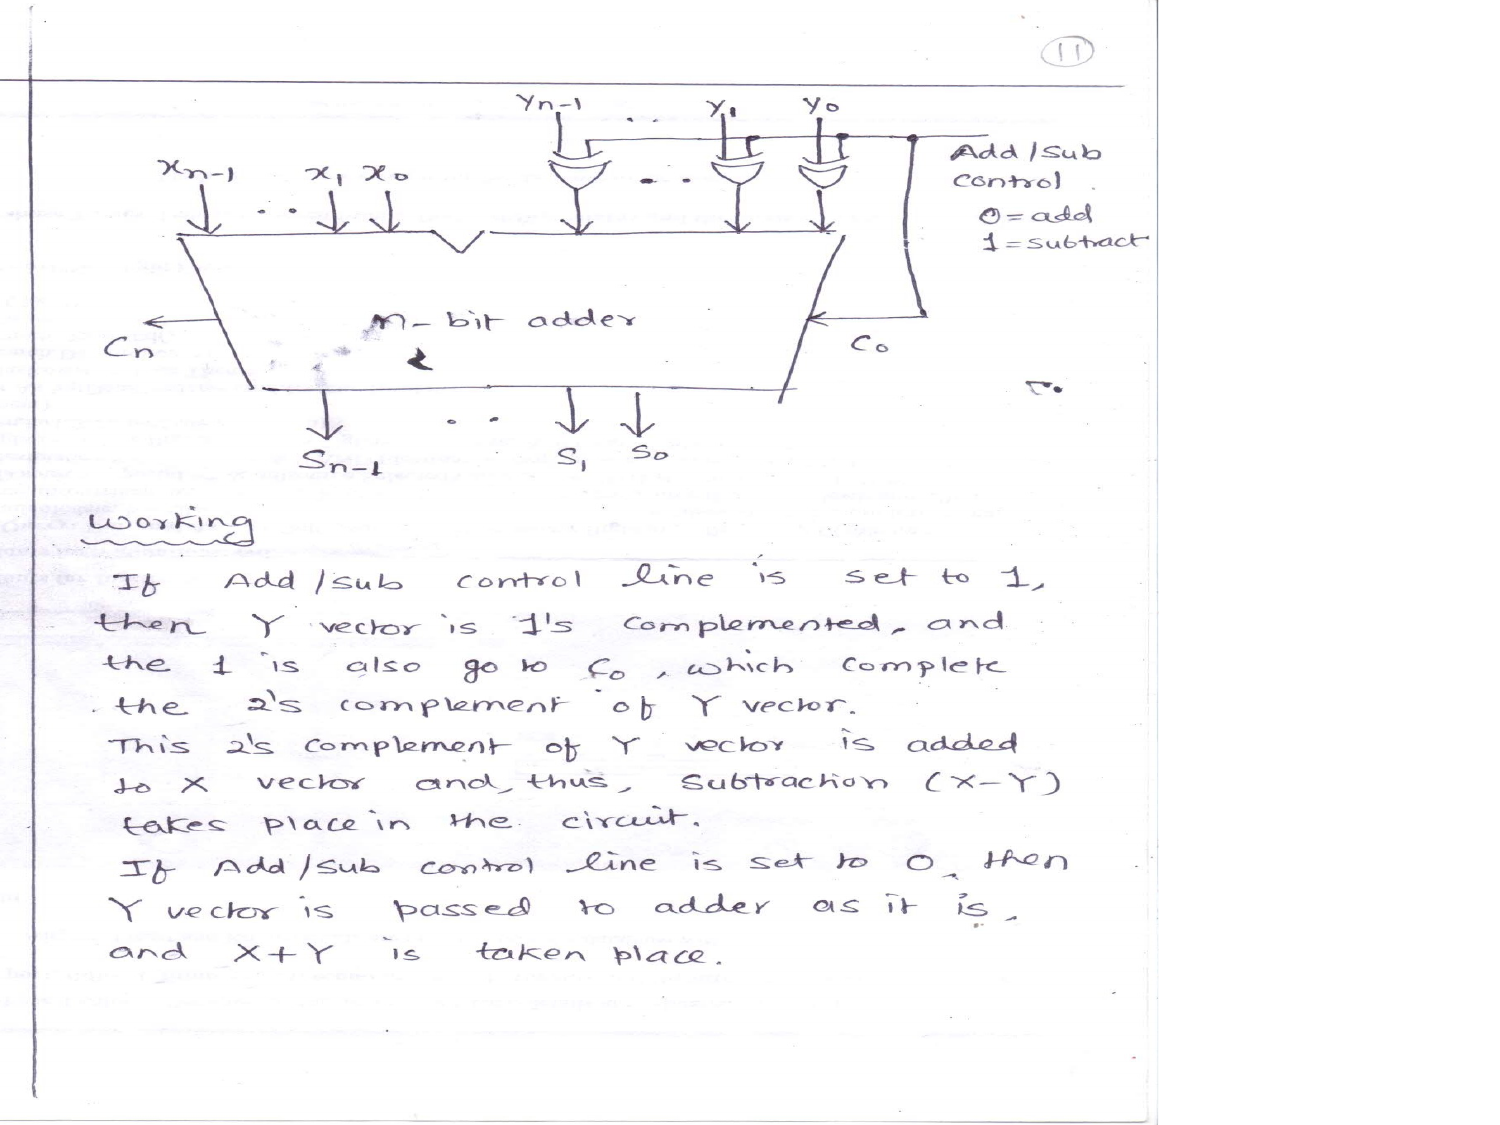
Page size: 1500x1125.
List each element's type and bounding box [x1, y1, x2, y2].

text_box [0, 0, 1159, 1125]
